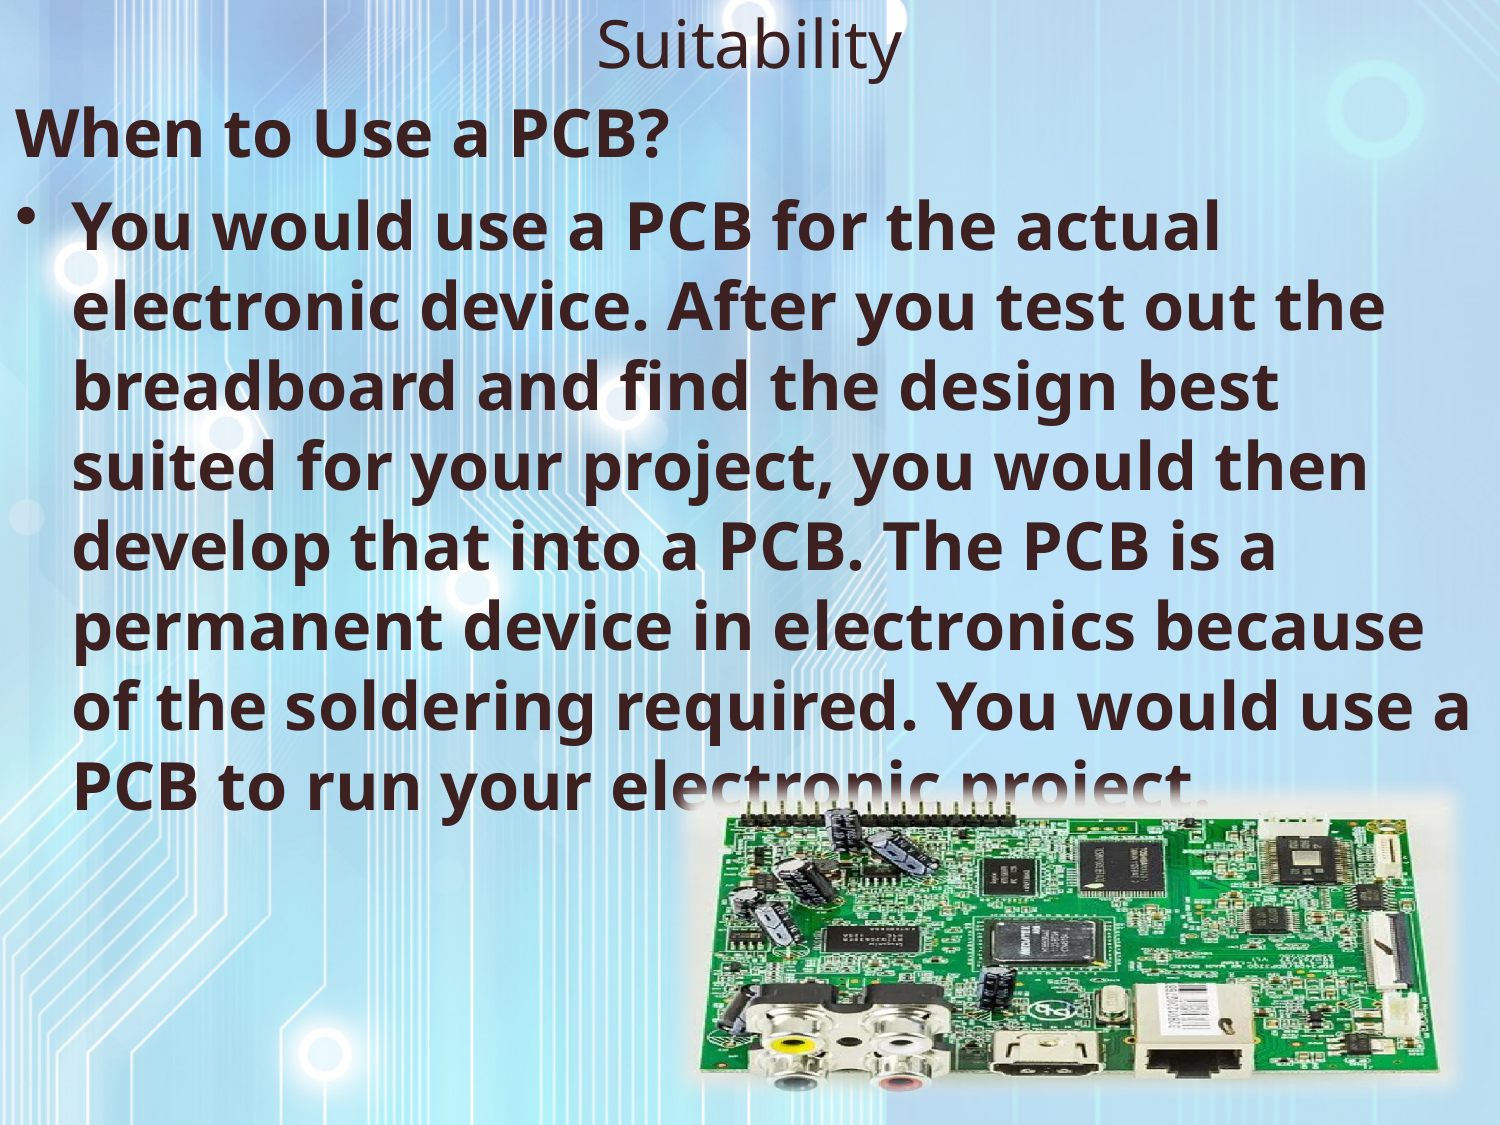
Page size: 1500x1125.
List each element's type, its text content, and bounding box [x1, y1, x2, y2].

text_box Suitability [0, 0, 1500, 84]
list When to Use a PCB? You would use a PCB for the actual electronic device. After you test out the breadboard and find the design best suited for your project, you would then develop that into a PCB. The PCB is a permanent device in electronics because of the soldering required. You would use a PCB to run your electronic project. [0, 84, 1500, 1125]
picture [666, 774, 1472, 1103]
